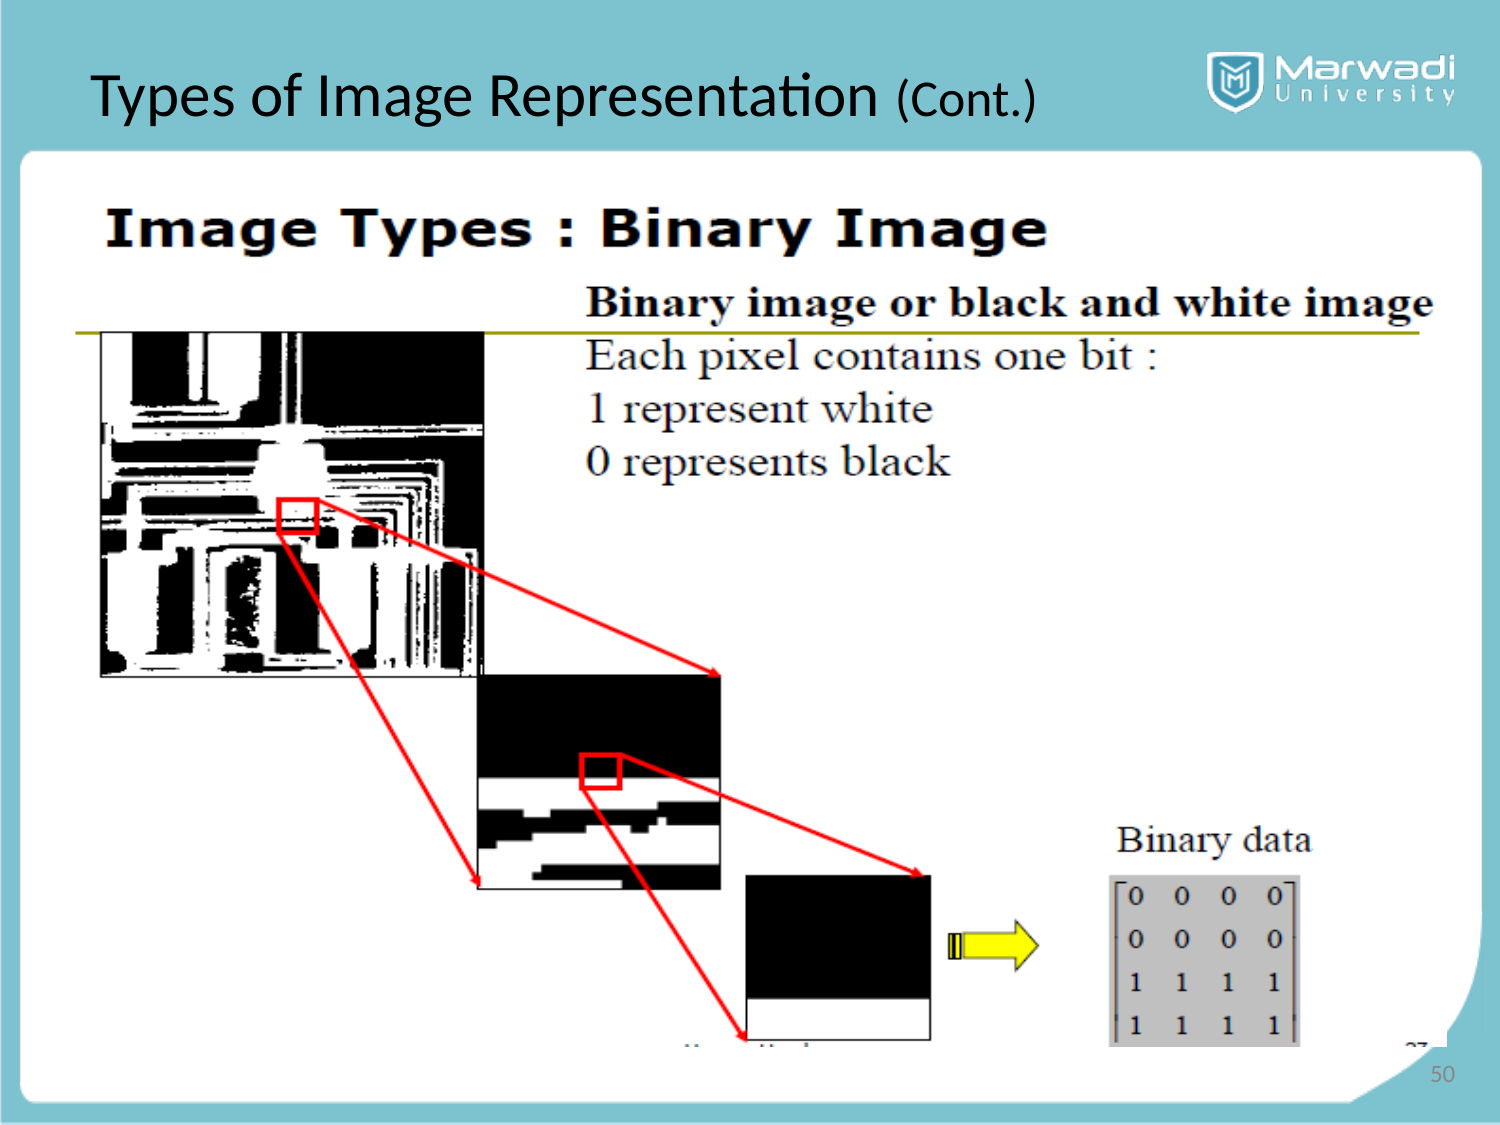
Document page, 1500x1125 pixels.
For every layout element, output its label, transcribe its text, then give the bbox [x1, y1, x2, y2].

title Types of Image Representation (Cont.) [75, 45, 1425, 138]
slide_number 50 [1120, 1042, 1471, 1103]
picture [0, 0, 1500, 1125]
